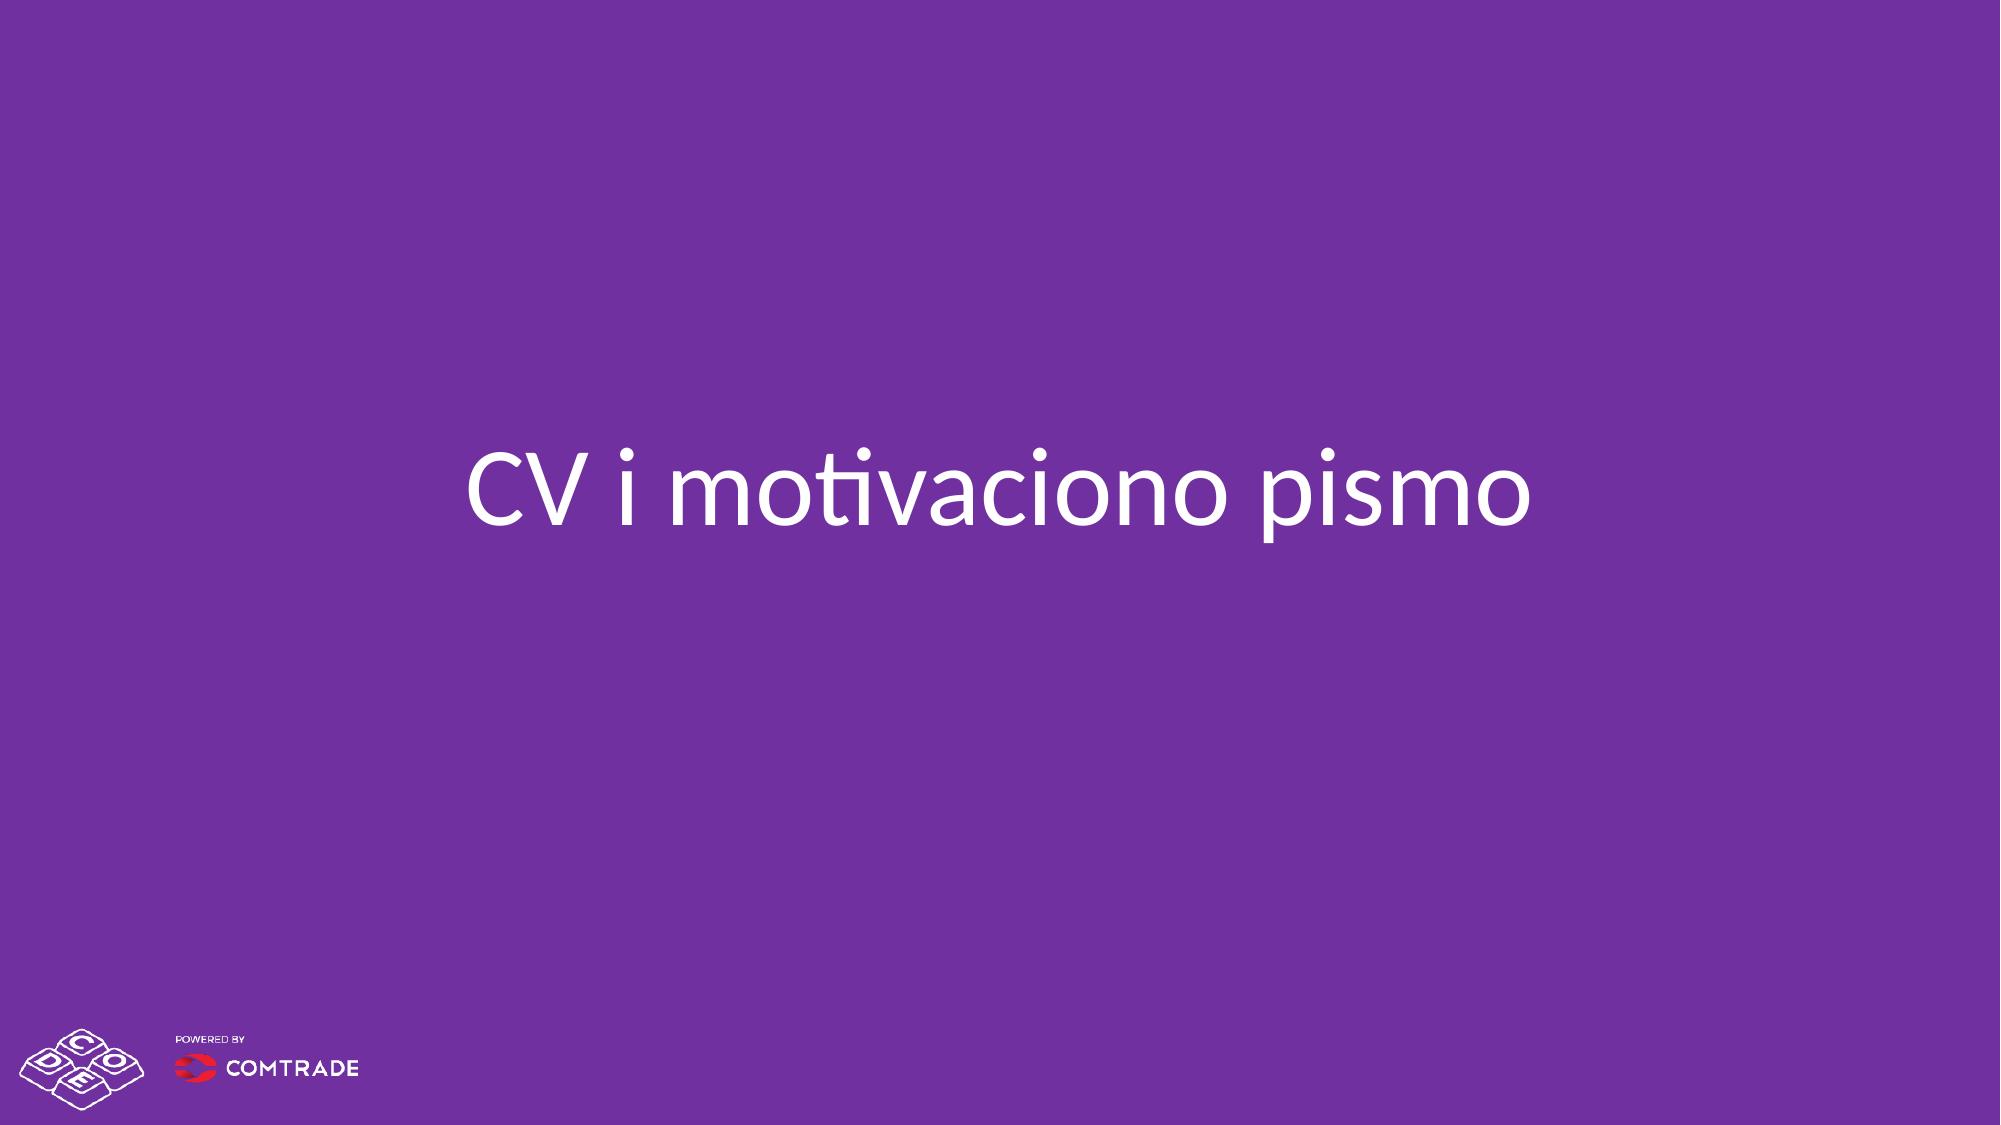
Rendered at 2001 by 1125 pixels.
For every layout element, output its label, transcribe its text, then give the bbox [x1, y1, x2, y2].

picture [3, 1013, 363, 1125]
list CV i motivaciono pismo [137, 420, 1863, 703]
